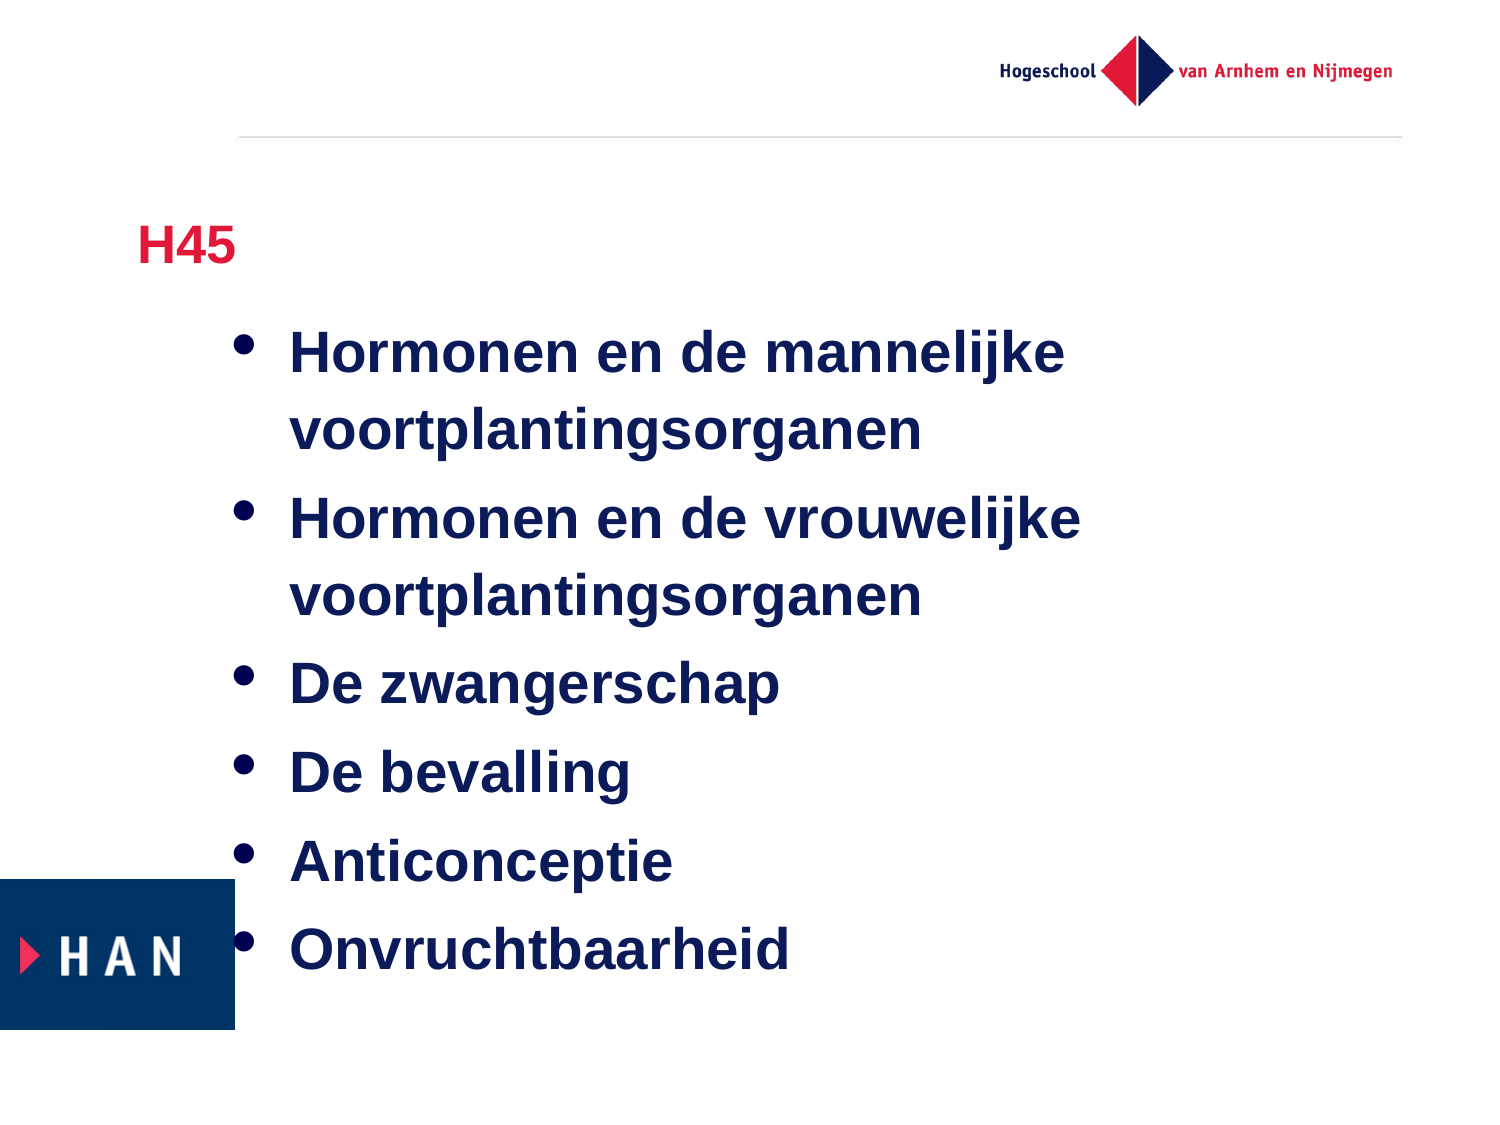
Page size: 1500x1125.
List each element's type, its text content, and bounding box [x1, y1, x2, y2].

picture [233, 126, 1412, 145]
picture [992, 29, 1406, 113]
list Hormonen en de mannelijke voortplantingsorganen Hormonen en de vrouwelijke voortplantingsorganen De zwangerschap De bevalling Anticonceptie Onvruchtbaarheid [230, 299, 1398, 915]
picture [0, 879, 235, 1030]
title H45 [137, 200, 1307, 283]
